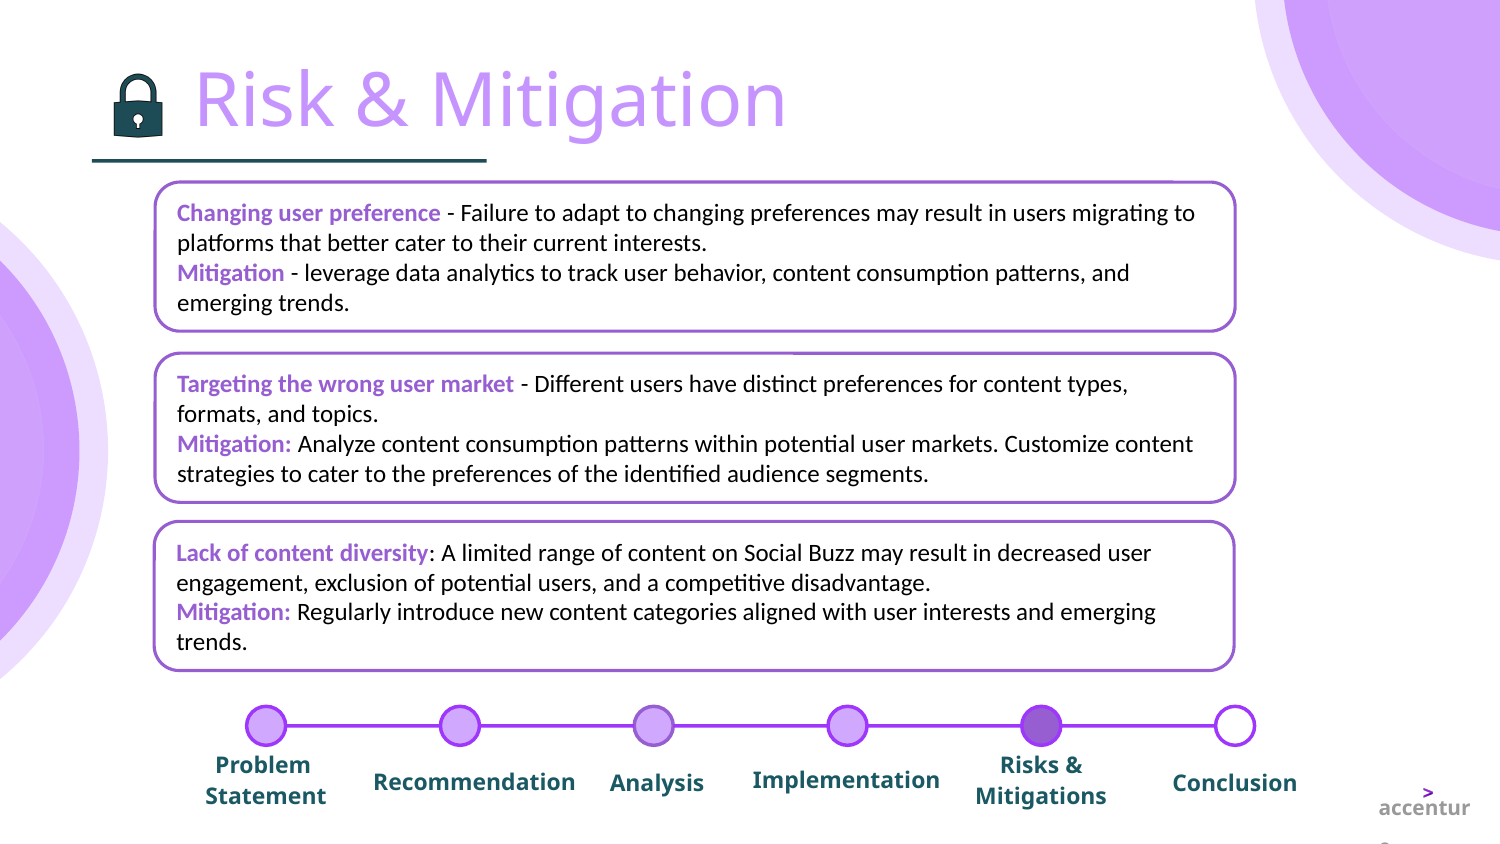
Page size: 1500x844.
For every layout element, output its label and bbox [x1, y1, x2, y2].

picture [97, 64, 179, 147]
text_box [191, 706, 1311, 824]
text_box [1378, 780, 1474, 813]
text_box [0, 0, 1500, 746]
